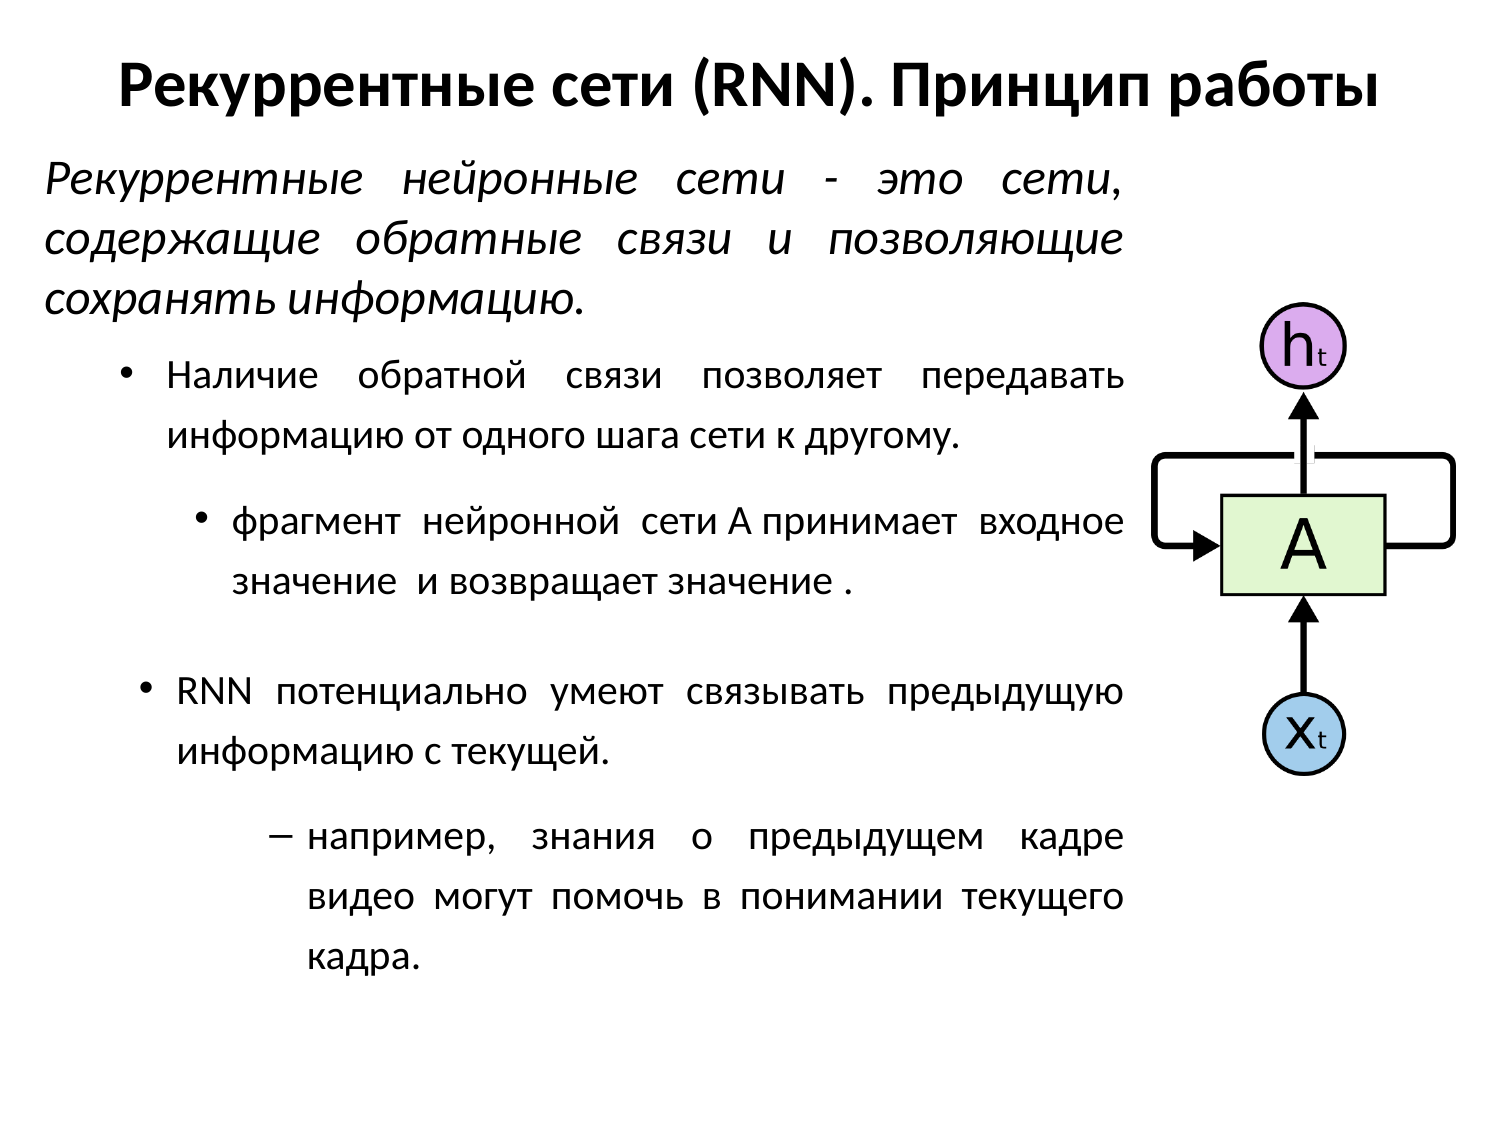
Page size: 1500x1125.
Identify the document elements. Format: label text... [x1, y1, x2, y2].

picture [1151, 302, 1457, 776]
title Рекуррентные сети (RNN). Принцип работы [75, 45, 1425, 114]
